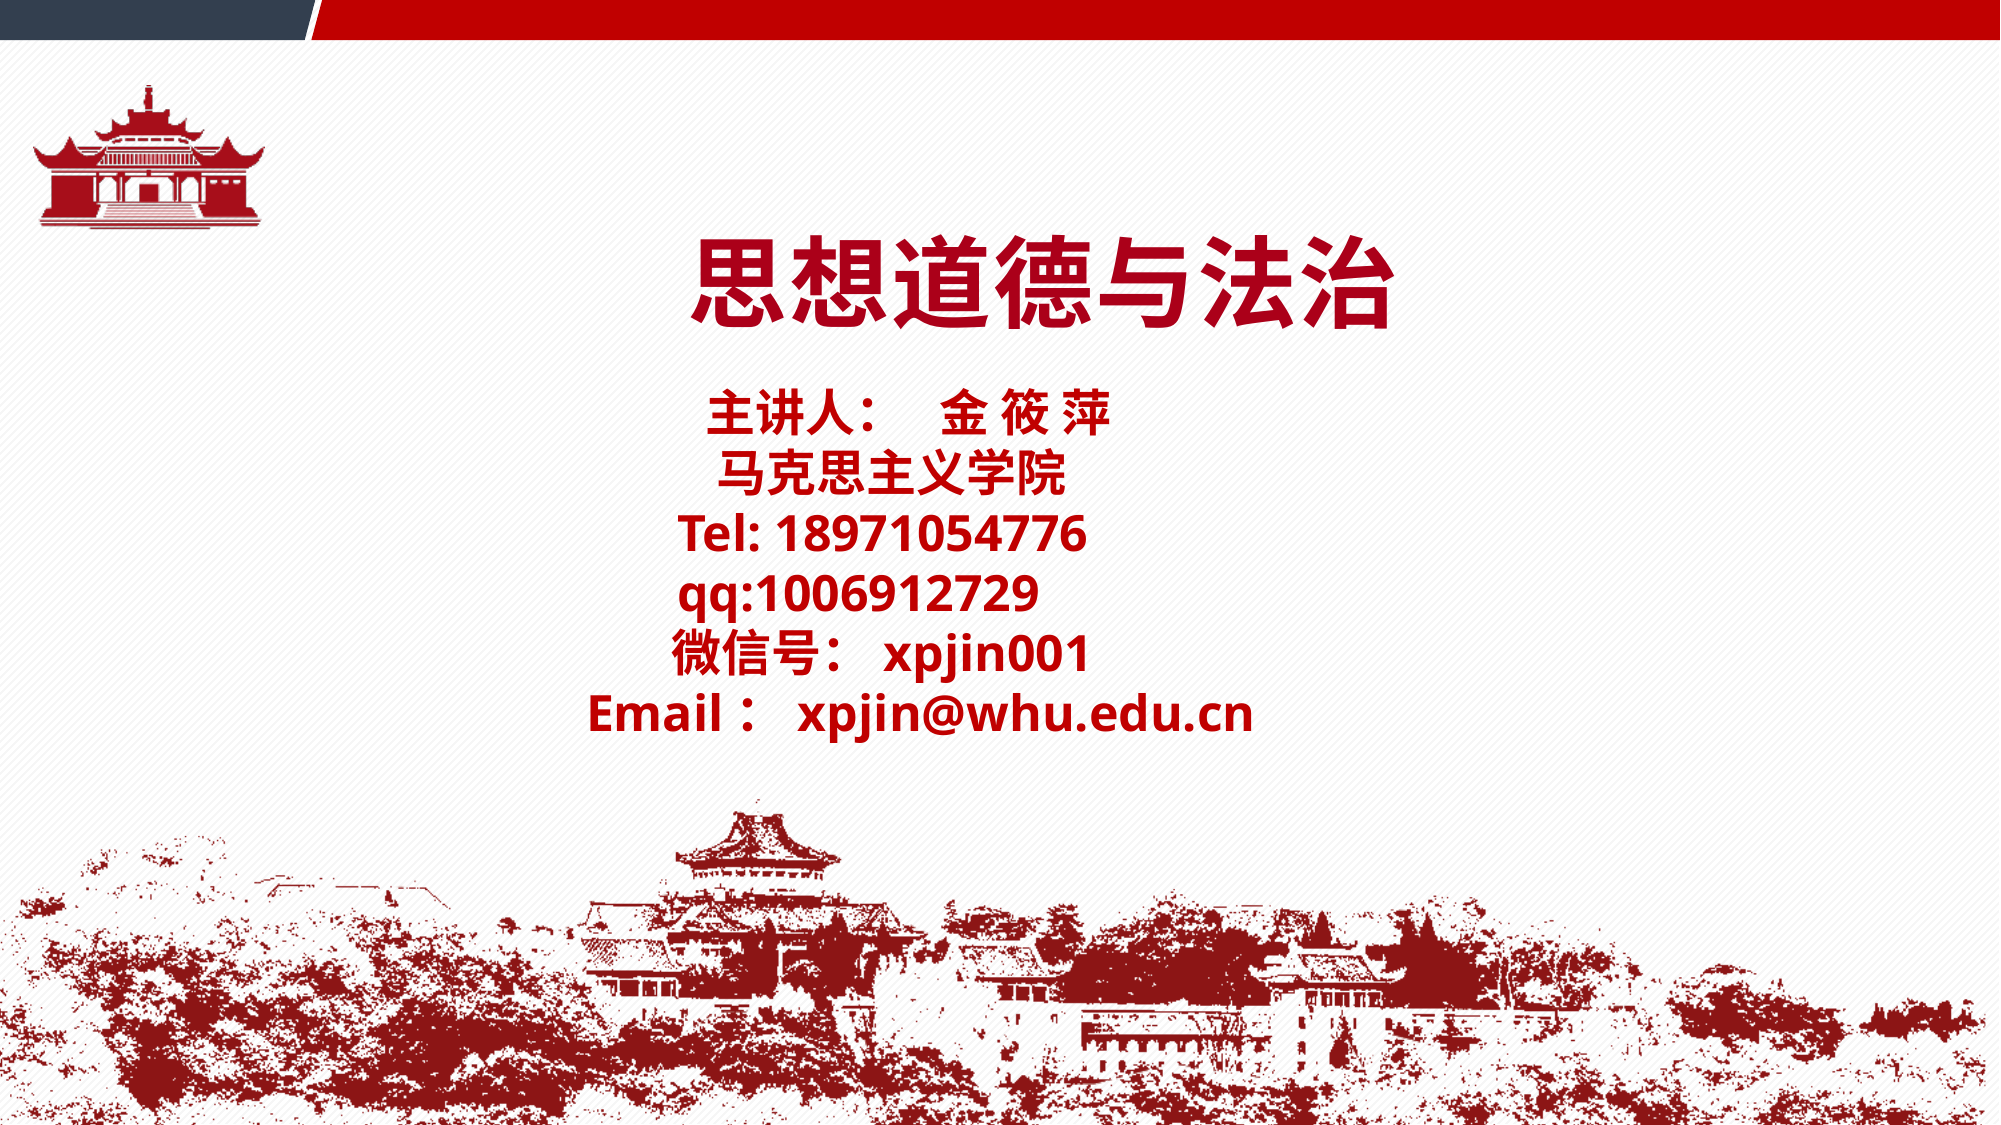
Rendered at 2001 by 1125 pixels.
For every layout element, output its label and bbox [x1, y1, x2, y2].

text_box [0, 0, 2000, 41]
picture [0, 41, 2000, 1125]
